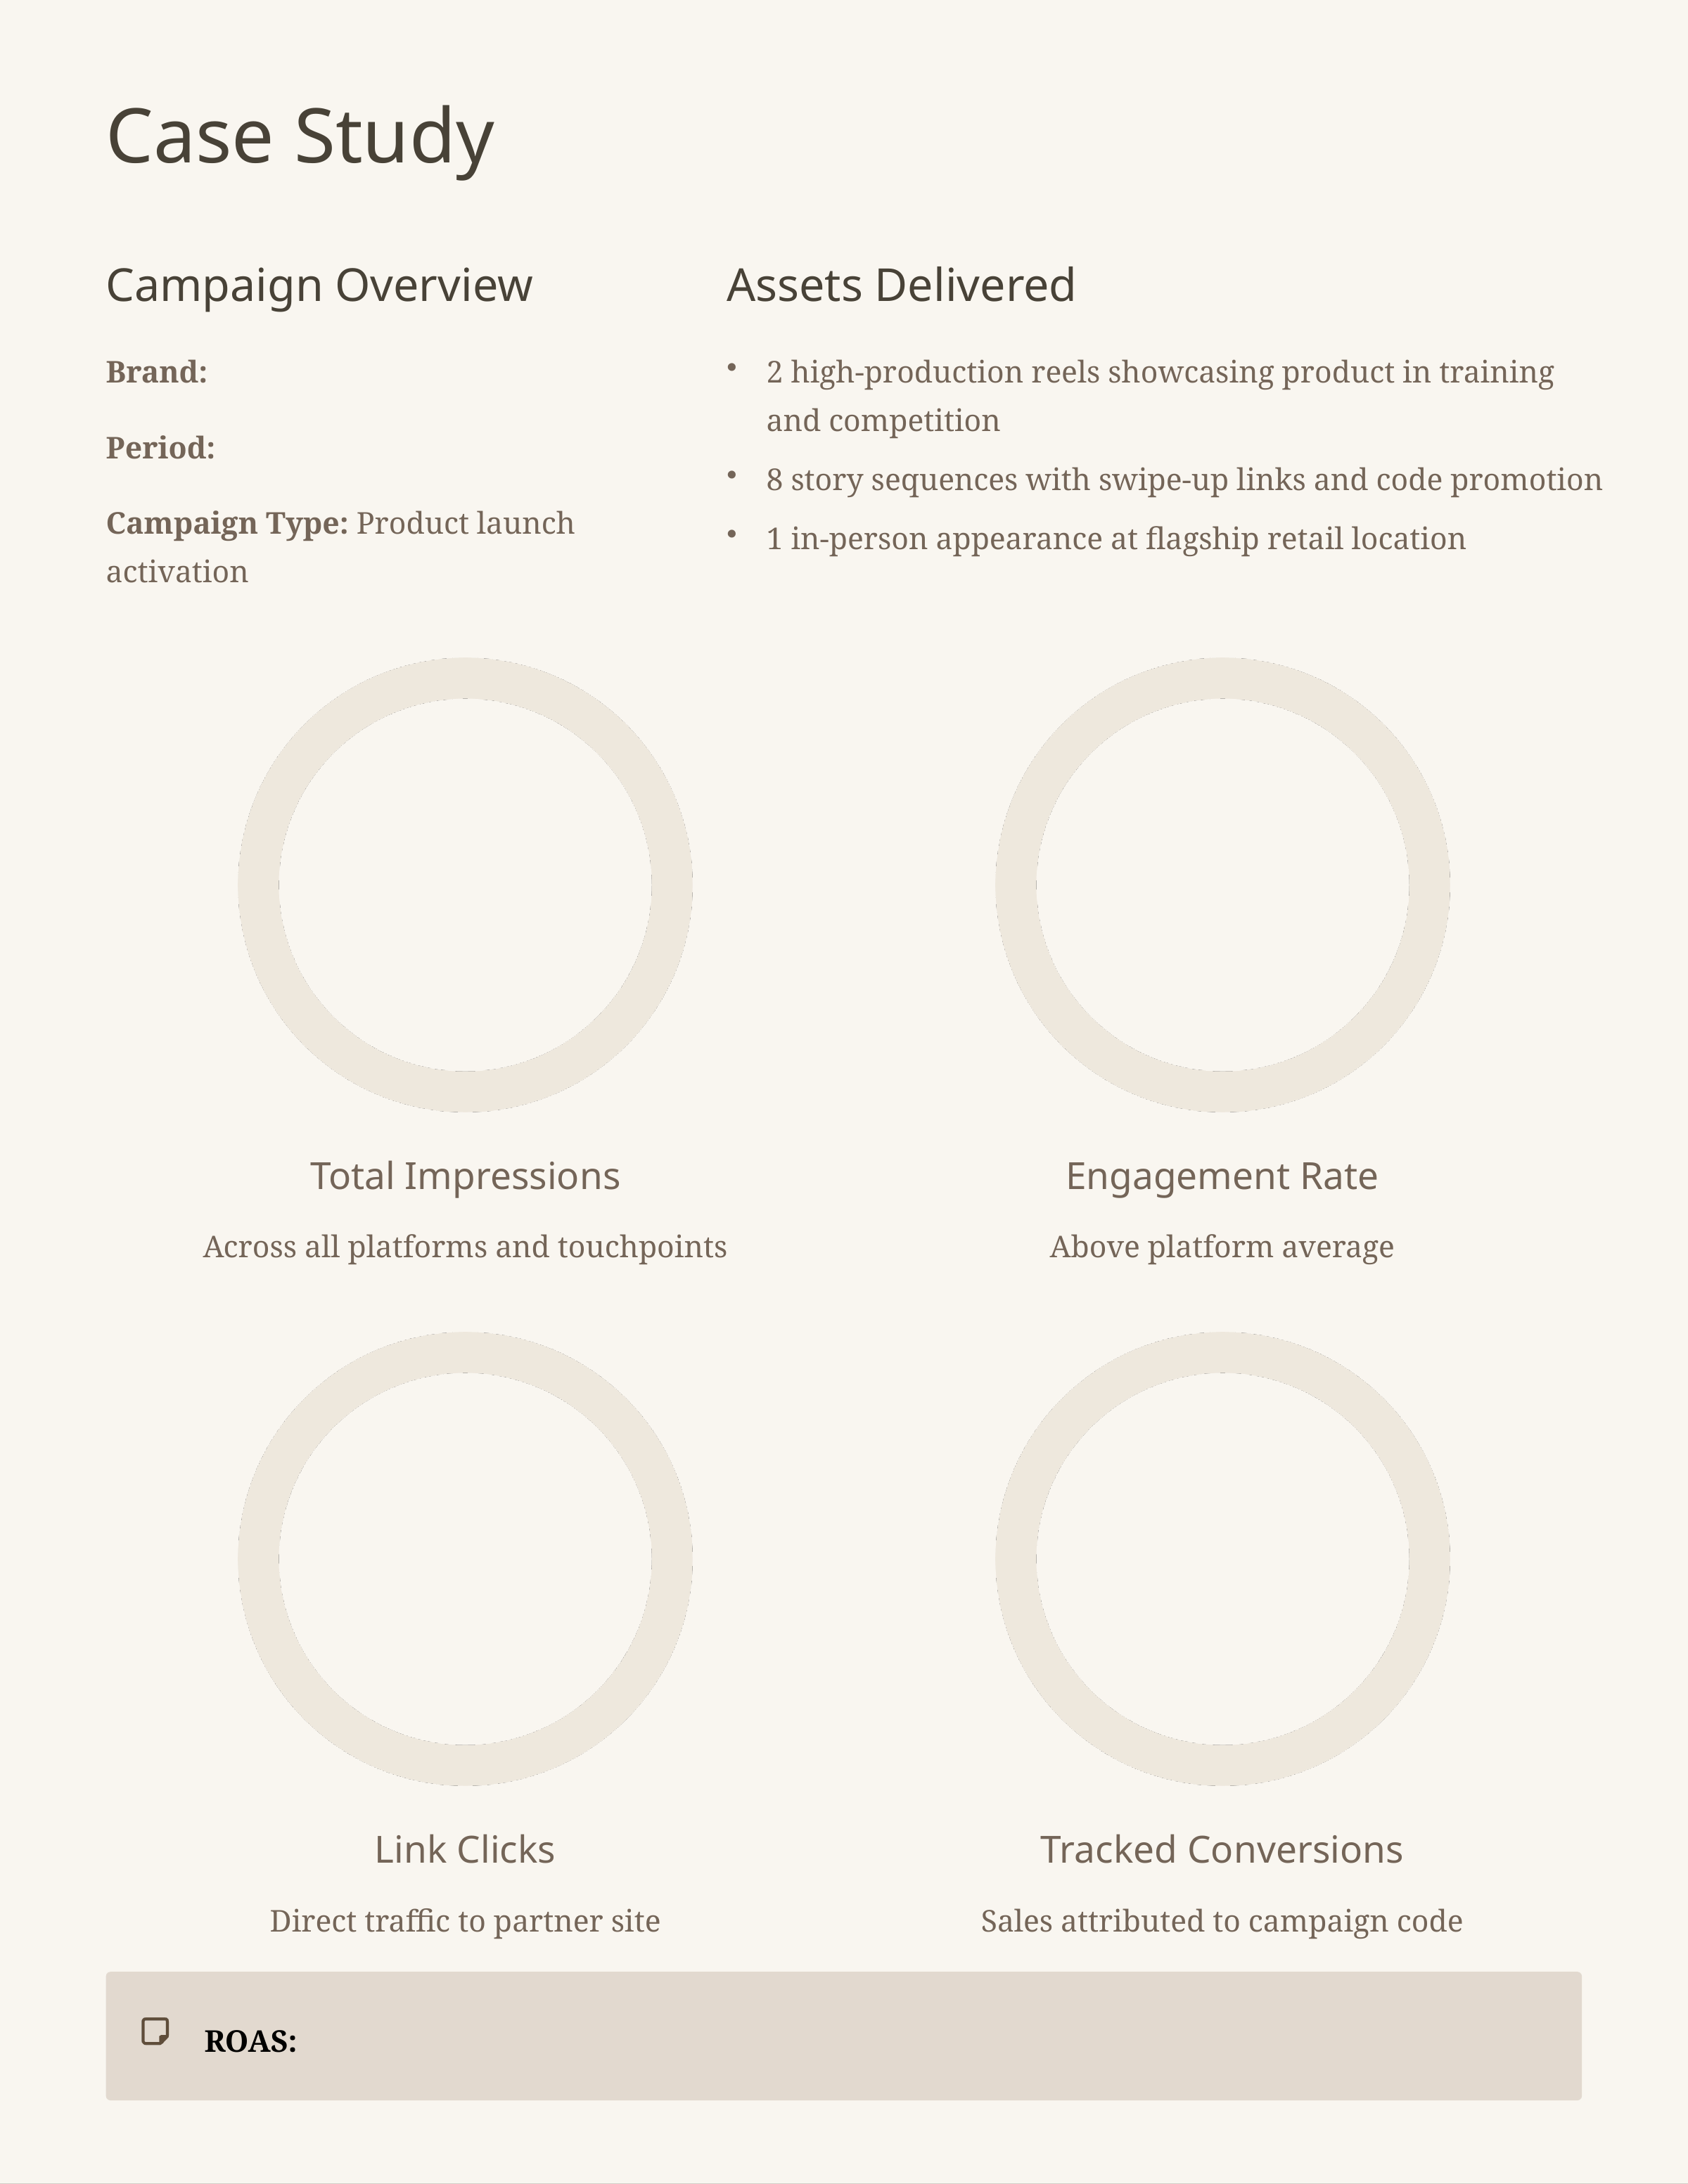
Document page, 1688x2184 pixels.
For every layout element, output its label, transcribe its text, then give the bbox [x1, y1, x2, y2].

text_box ROAS: [204, 2010, 1552, 2058]
text_box Sales attributed to campaign code [862, 1889, 1582, 1938]
picture [995, 1332, 1450, 1786]
text_box 2 high-production reels showcasing product in training and competition [727, 340, 1583, 438]
text_box Brand: [106, 340, 652, 390]
text_box Assets Delivered [727, 253, 1182, 311]
text_box Above platform average [862, 1215, 1582, 1264]
text_box Link Clicks [276, 1823, 655, 1872]
picture [238, 657, 693, 1112]
text_box Total Impressions [276, 1150, 655, 1197]
picture [995, 657, 1450, 1112]
text_box Engagement Rate [1032, 1150, 1412, 1197]
picture [238, 1332, 693, 1786]
text_box 1 in-person appearance at flagship retail location [727, 507, 1583, 556]
picture [136, 2015, 174, 2046]
text_box Direct traffic to partner site [106, 1889, 825, 1938]
text_box 8 story sequences with swipe-up links and code promotion [727, 448, 1583, 497]
text_box Campaign Overview [106, 253, 561, 311]
text_box Case Study [106, 83, 864, 178]
text_box Tracked Conversions [1025, 1823, 1419, 1872]
text_box Period: [106, 416, 652, 465]
text_box [106, 1972, 1582, 2101]
text_box Across all platforms and touchpoints [106, 1215, 825, 1264]
text_box Campaign Type: Product launch activation [106, 492, 652, 589]
